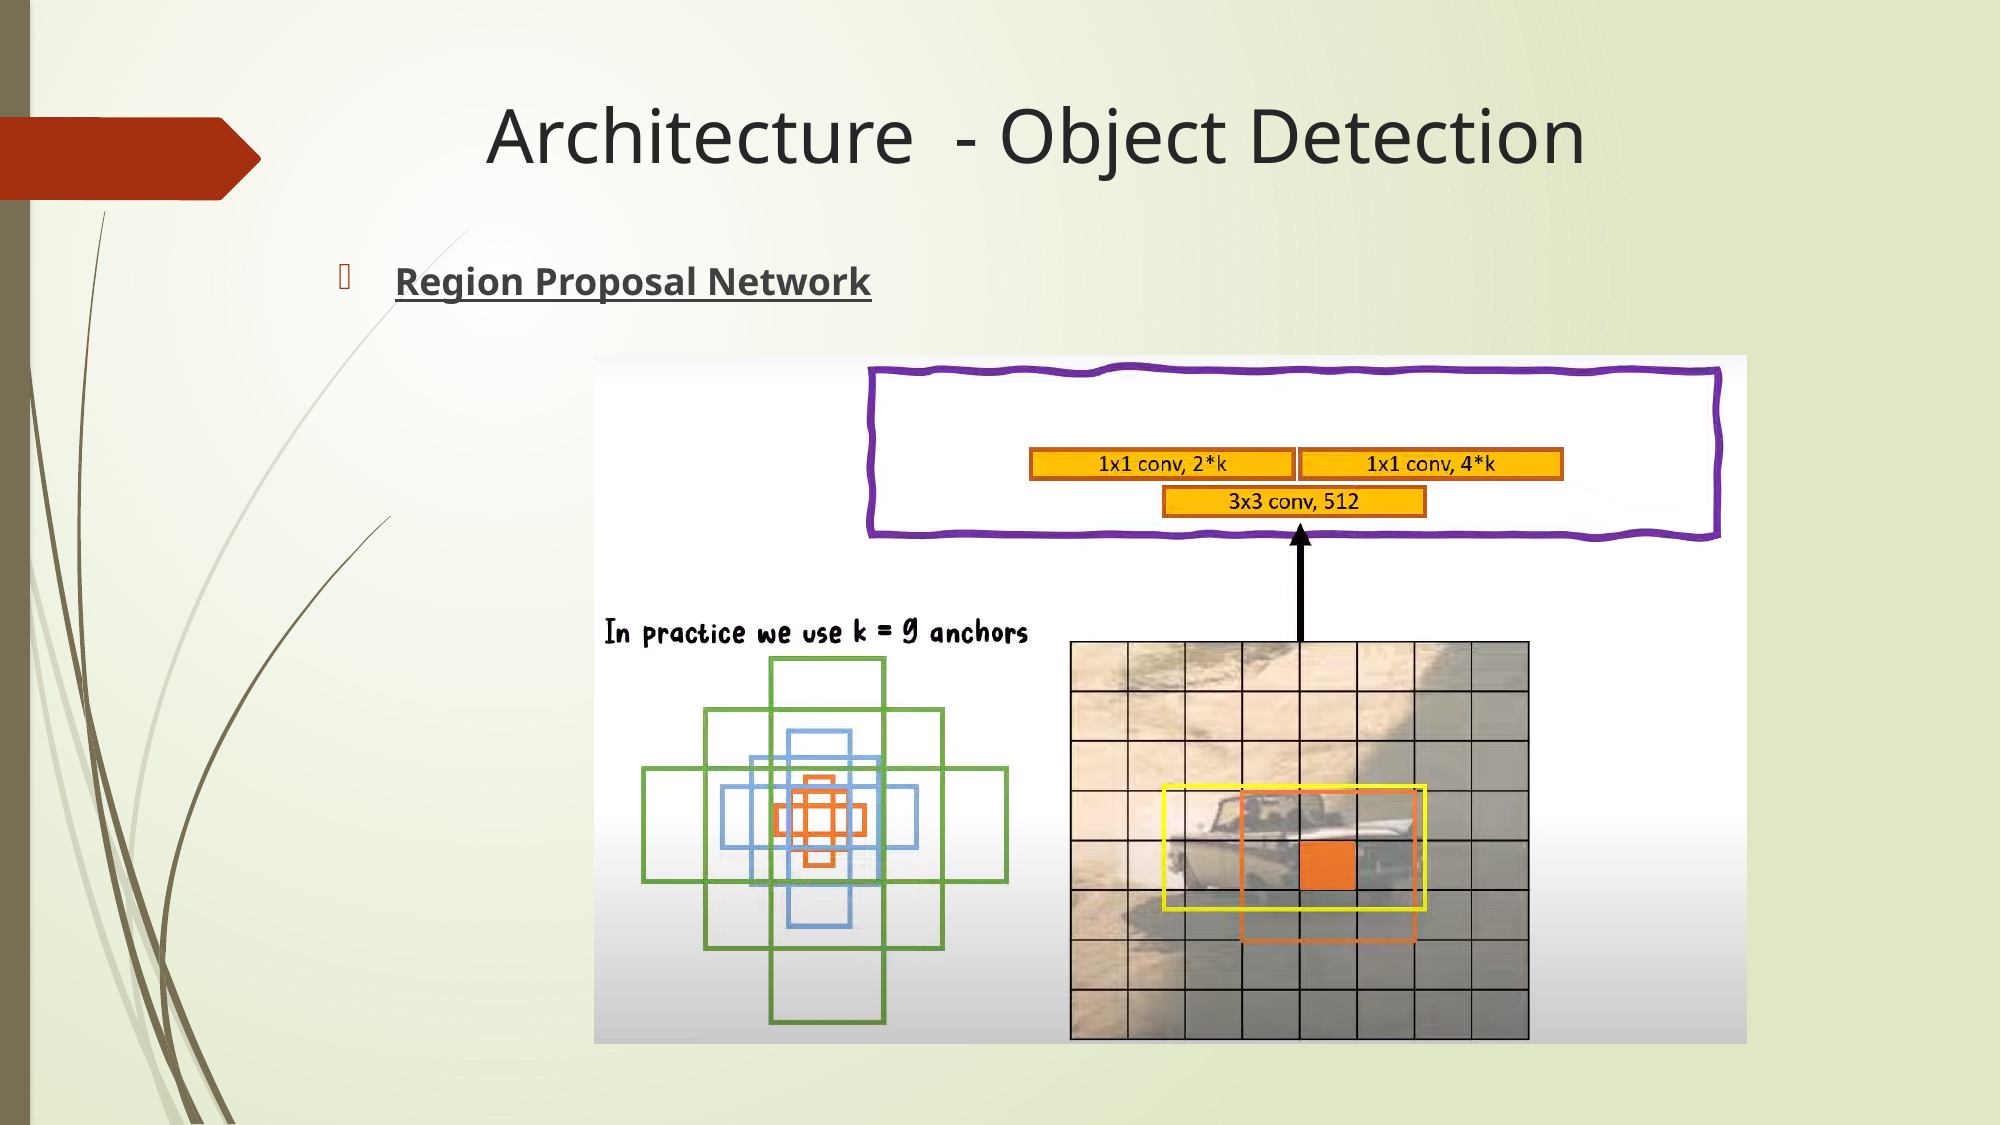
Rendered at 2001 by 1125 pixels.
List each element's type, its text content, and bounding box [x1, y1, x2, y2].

title Architecture - Object Detection [471, 80, 1934, 292]
list Region Proposal Network [323, 250, 1888, 970]
picture [594, 355, 1748, 1044]
